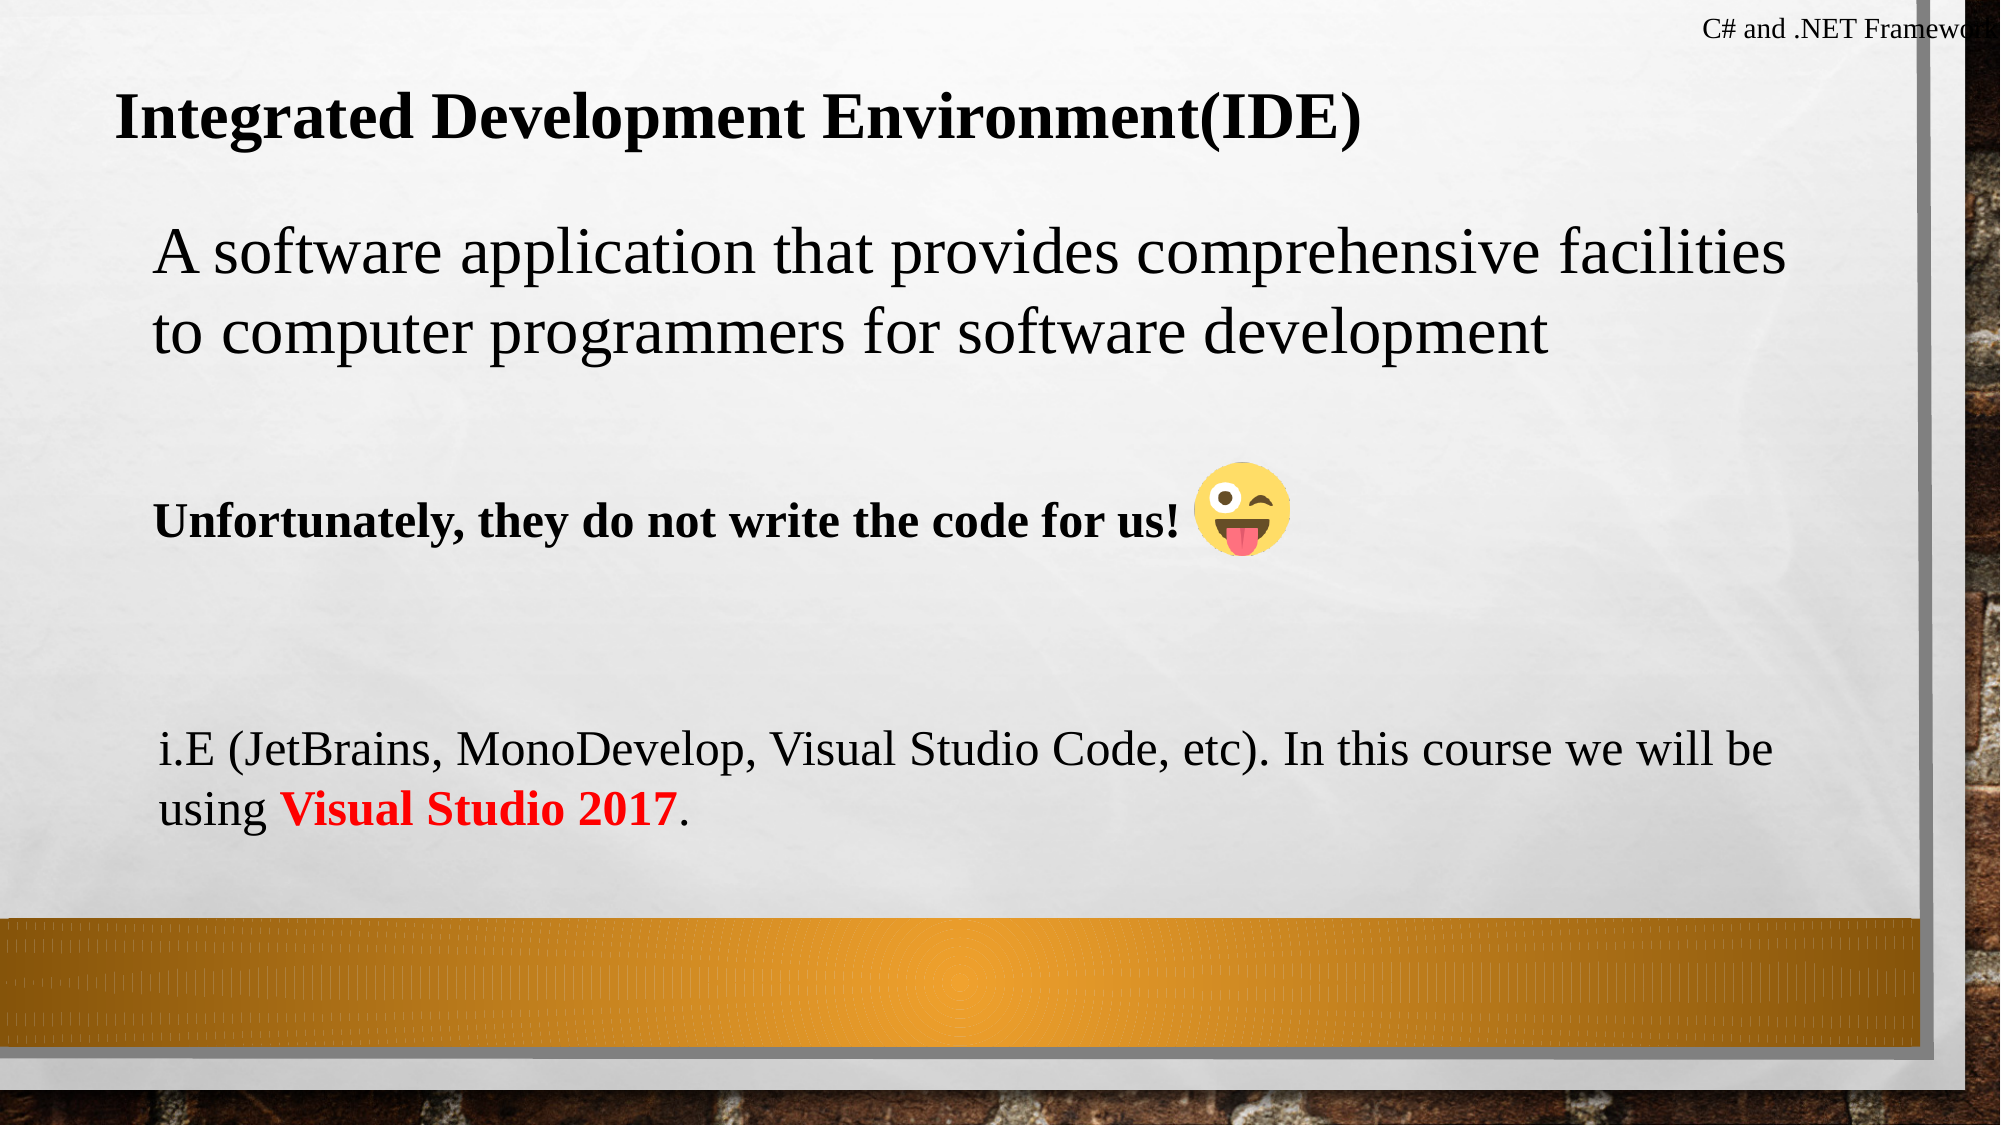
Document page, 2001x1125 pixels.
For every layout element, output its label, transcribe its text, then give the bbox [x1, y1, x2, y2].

text_box Integrated Development Environment(IDE) [99, 64, 1400, 160]
text_box i.E (JetBrains, MonoDevelop, Visual Studio Code, etc). In this course we will be using Visual Studio 2017. [143, 707, 1856, 843]
picture [1191, 458, 1293, 559]
text_box A software application that provides comprehensive facilities to computer programmers for software development Unfortunately, they do not write the code for us! [137, 199, 1850, 555]
text_box C# and .NET Framework [1687, 1, 2000, 52]
picture [0, 52, 2000, 1125]
